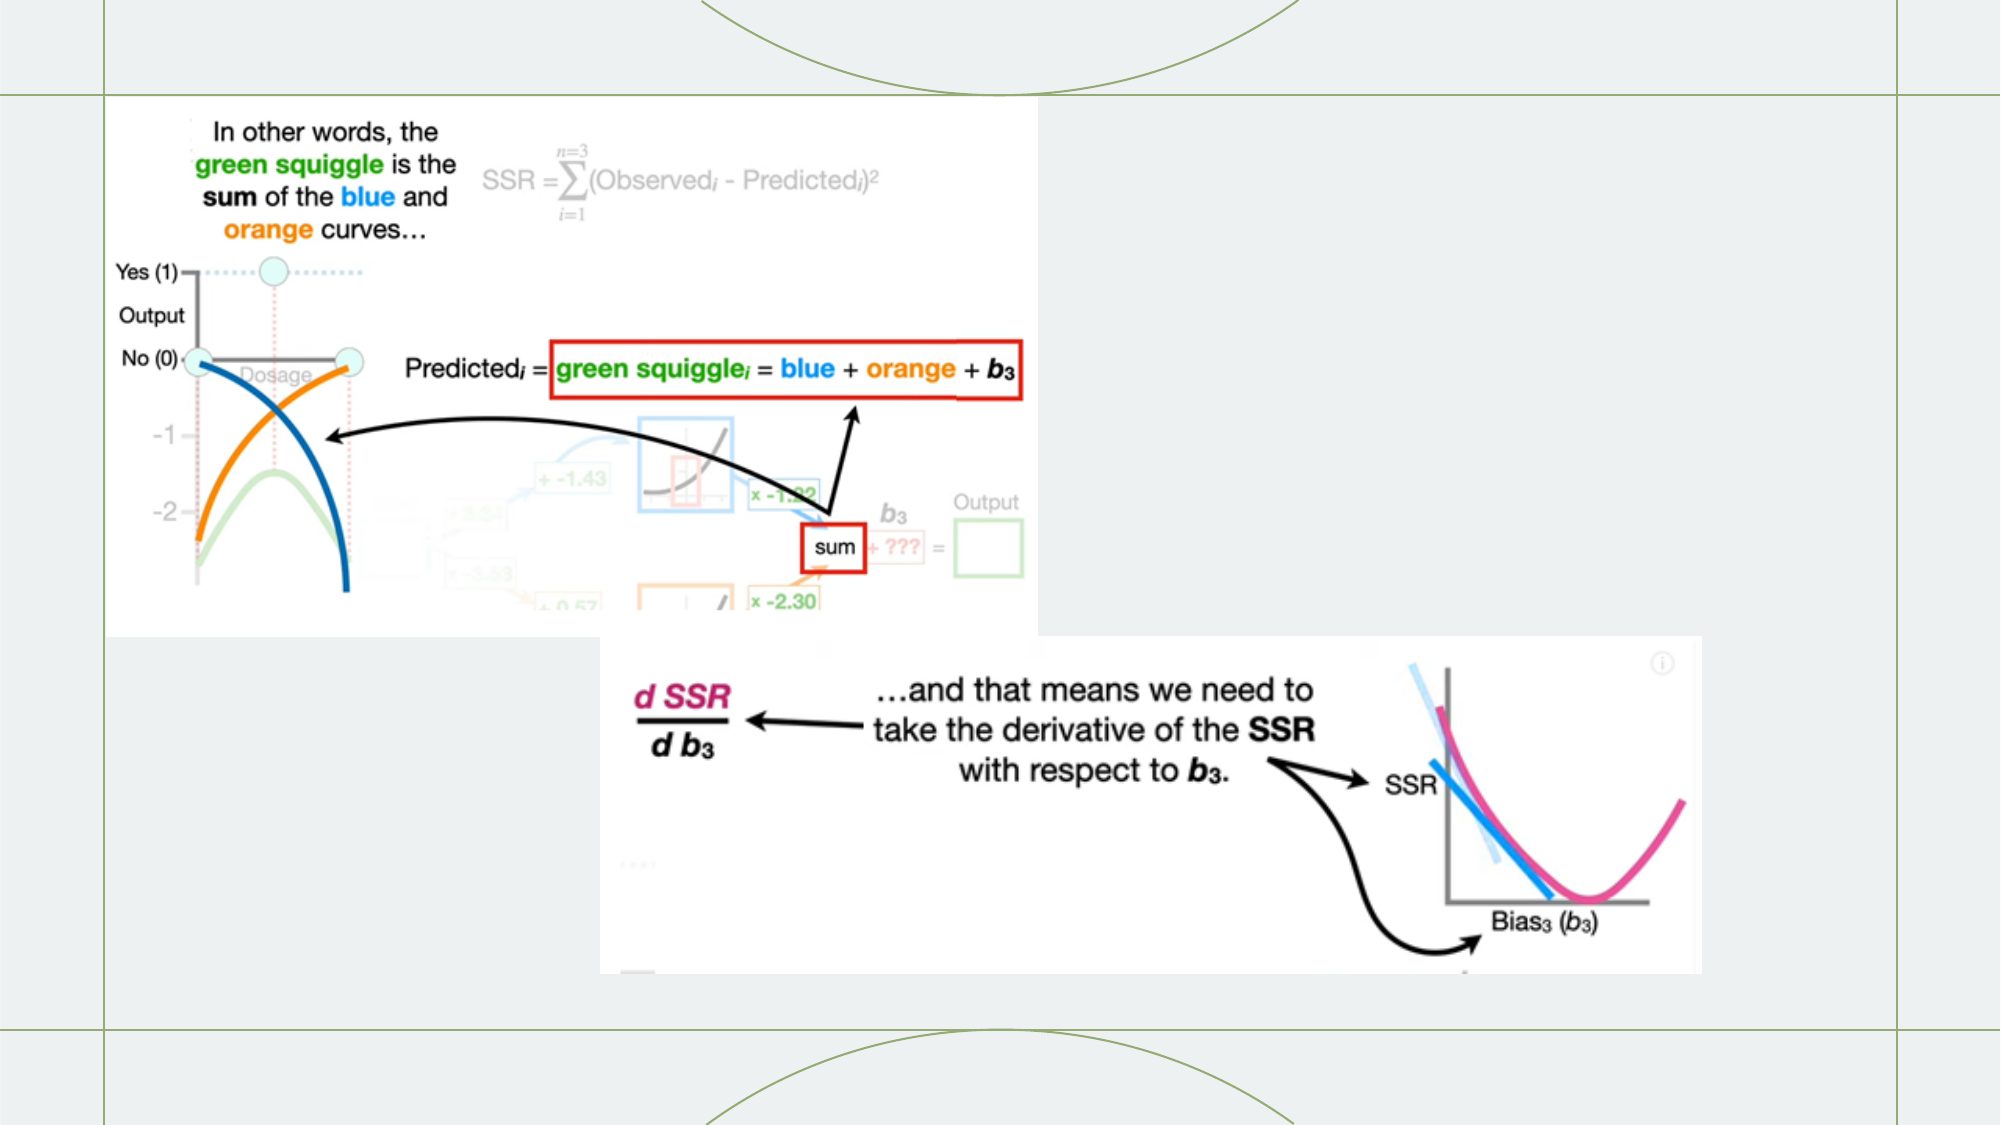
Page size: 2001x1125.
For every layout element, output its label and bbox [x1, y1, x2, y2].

picture [106, 97, 1702, 974]
